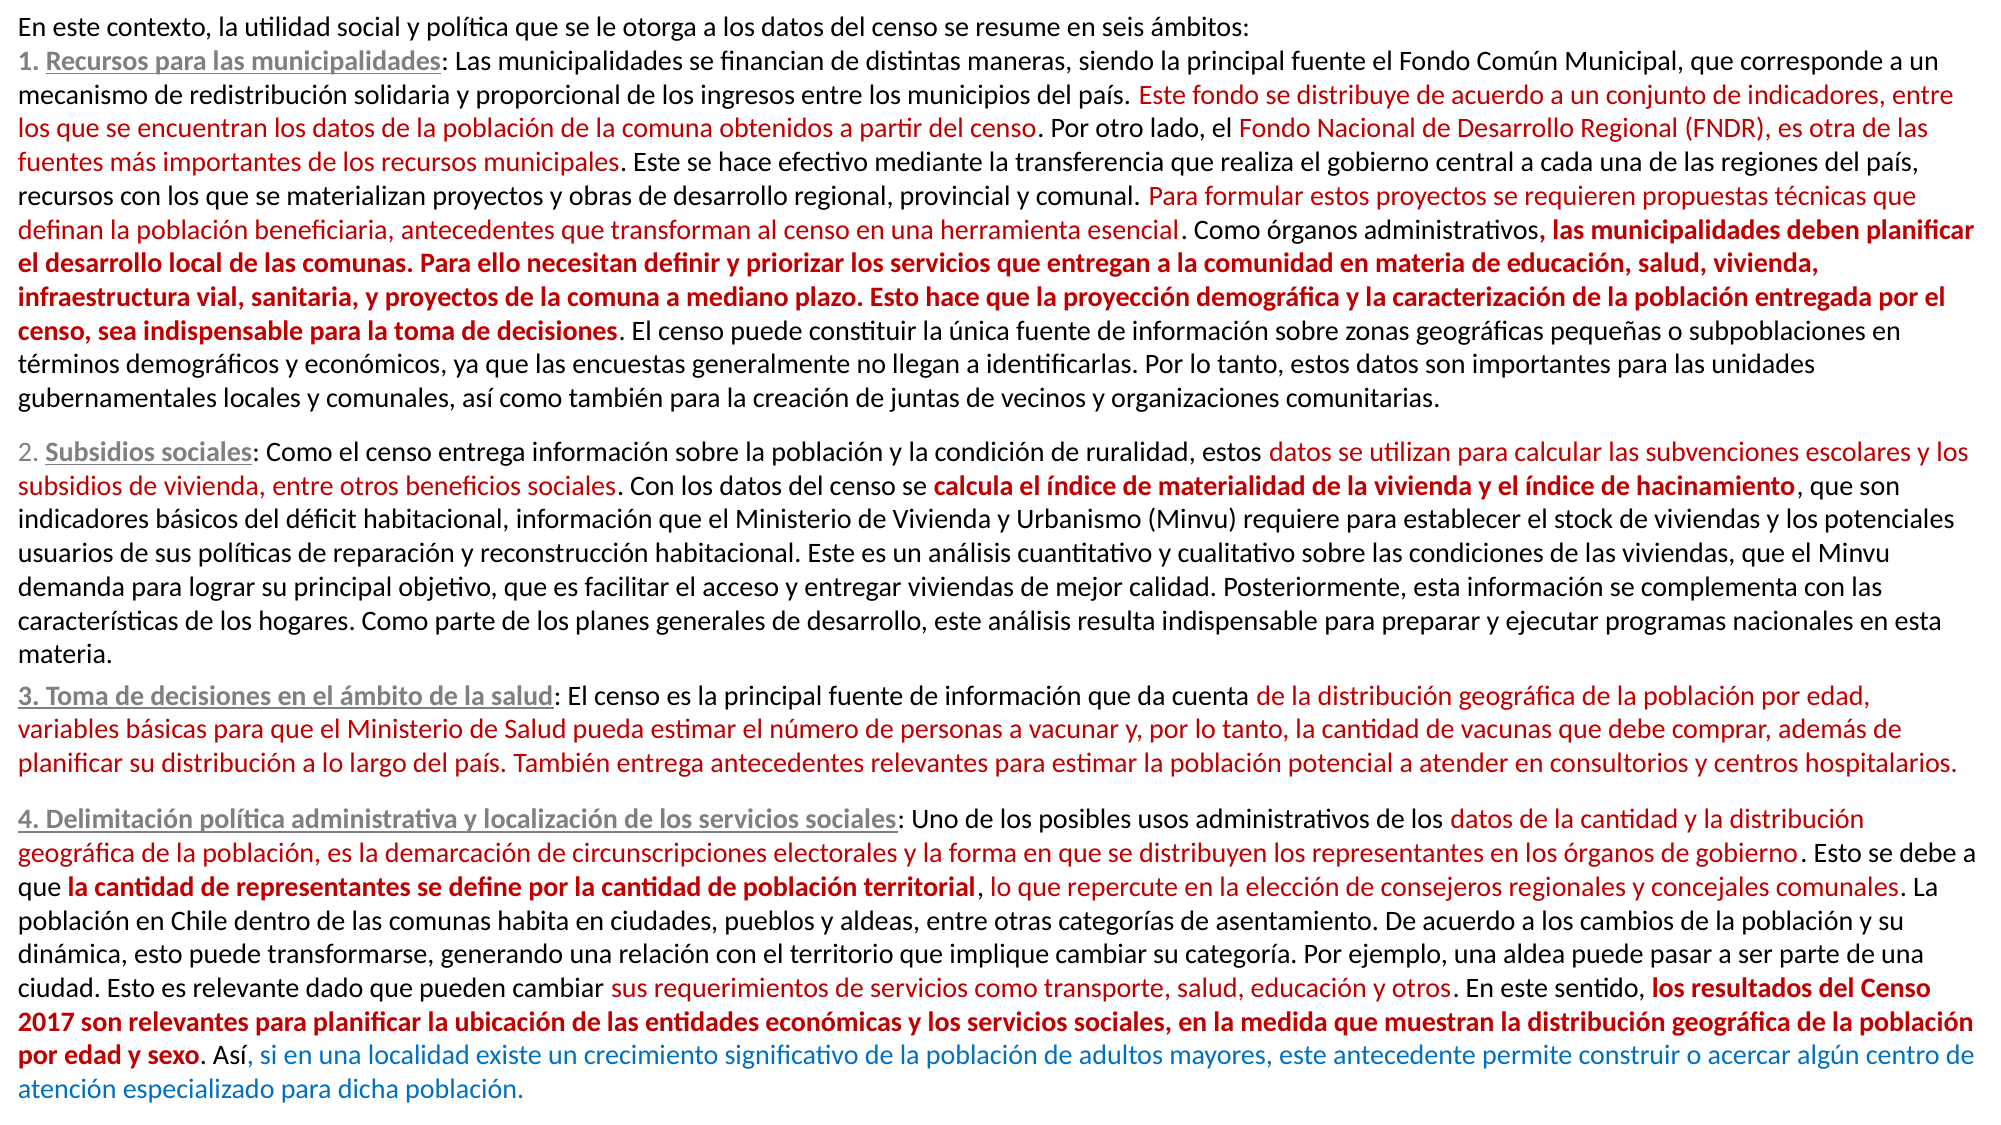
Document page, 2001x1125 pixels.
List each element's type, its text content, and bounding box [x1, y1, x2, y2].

text_box 3. Toma de decisiones en el ámbito de la salud: El censo es la principal fuente de información que da cuenta de la distribución geográfica de la población por edad, variables básicas para que el Ministerio de Salud pueda estimar el número de personas a vacunar y, por lo tanto, la cantidad de vacunas que debe comprar, además de planificar su distribución a lo largo del país. También entrega antecedentes relevantes para estimar la población potencial a atender en consultorios y centros hospitalarios. [3, 669, 1989, 786]
text_box En este contexto, la utilidad social y política que se le otorga a los datos del censo se resume en seis ámbitos: 1. Recursos para las municipalidades: Las municipalidades se financian de distintas maneras, siendo la principal fuente el Fondo Común Municipal, que corresponde a un mecanismo de redistribución solidaria y proporcional de los ingresos entre los municipios del país. Este fondo se distribuye de acuerdo a un conjunto de indicadores, entre los que se encuentran los datos de la población de la comuna obtenidos a partir del censo. Por otro lado, el Fondo Nacional de Desarrollo Regional (FNDR), es otra de las fuentes más importantes de los recursos municipales. Este se hace efectivo mediante la transferencia que realiza el gobierno central a cada una de las regiones del país, recursos con los que se materializan proyectos y obras de desarrollo regional, provincial y comunal. Para formular estos proyectos se requieren propuestas técnicas que definan la población beneficiaria, antecedentes que transforman al censo en una herramienta esencial. Como órganos administrativos, las municipalidades deben planificar el desarrollo local de las comunas. Para ello necesitan definir y priorizar los servicios que entregan a la comunidad en materia de educación, salud, vivienda, infraestructura vial, sanitaria, y proyectos de la comuna a mediano plazo. Esto hace que la proyección demográfica y la caracterización de la población entregada por el censo, sea indispensable para la toma de decisiones. El censo puede constituir la única fuente de información sobre zonas geográficas pequeñas o subpoblaciones en términos demográficos y económicos, ya que las encuestas generalmente no llegan a identificarlas. Por lo tanto, estos datos son importantes para las unidades gubernamentales locales y comunales, así como también para la creación de juntas de vecinos y organizaciones comunitarias. [3, 1, 1992, 421]
text_box 4. Delimitación política administrativa y localización de los servicios sociales: Uno de los posibles usos administrativos de los datos de la cantidad y la distribución geográfica de la población, es la demarcación de circunscripciones electorales y la forma en que se distribuyen los representantes en los órganos de gobierno. Esto se debe a que la cantidad de representantes se define por la cantidad de población territorial, lo que repercute en la elección de consejeros regionales y concejales comunales. La población en Chile dentro de las comunas habita en ciudades, pueblos y aldeas, entre otras categorías de asentamiento. De acuerdo a los cambios de la población y su dinámica, esto puede transformarse, generando una relación con el territorio que implique cambiar su categoría. Por ejemplo, una aldea puede pasar a ser parte de una ciudad. Esto es relevante dado que pueden cambiar sus requerimientos de servicios como transporte, salud, educación y otros. En este sentido, los resultados del Censo 2017 son relevantes para planificar la ubicación de las entidades económicas y los servicios sociales, en la medida que muestran la distribución geográfica de la población por edad y sexo. Así, si en una localidad existe un crecimiento significativo de la población de adultos mayores, este antecedente permite construir o acercar algún centro de atención especializado para dicha población. [3, 793, 2000, 1112]
text_box 2. Subsidios sociales: Como el censo entrega información sobre la población y la condición de ruralidad, estos datos se utilizan para calcular las subvenciones escolares y los subsidios de vivienda, entre otros beneficios sociales. Con los datos del censo se calcula el índice de materialidad de la vivienda y el índice de hacinamiento, que son indicadores básicos del déficit habitacional, información que el Ministerio de Vivienda y Urbanismo (Minvu) requiere para establecer el stock de viviendas y los potenciales usuarios de sus políticas de reparación y reconstrucción habitacional. Este es un análisis cuantitativo y cualitativo sobre las condiciones de las viviendas, que el Minvu demanda para lograr su principal objetivo, que es facilitar el acceso y entregar viviendas de mejor calidad. Posteriormente, esta información se complementa con las características de los hogares. Como parte de los planes generales de desarrollo, este análisis resulta indispensable para preparar y ejecutar programas nacionales en esta materia. [3, 426, 2000, 677]
